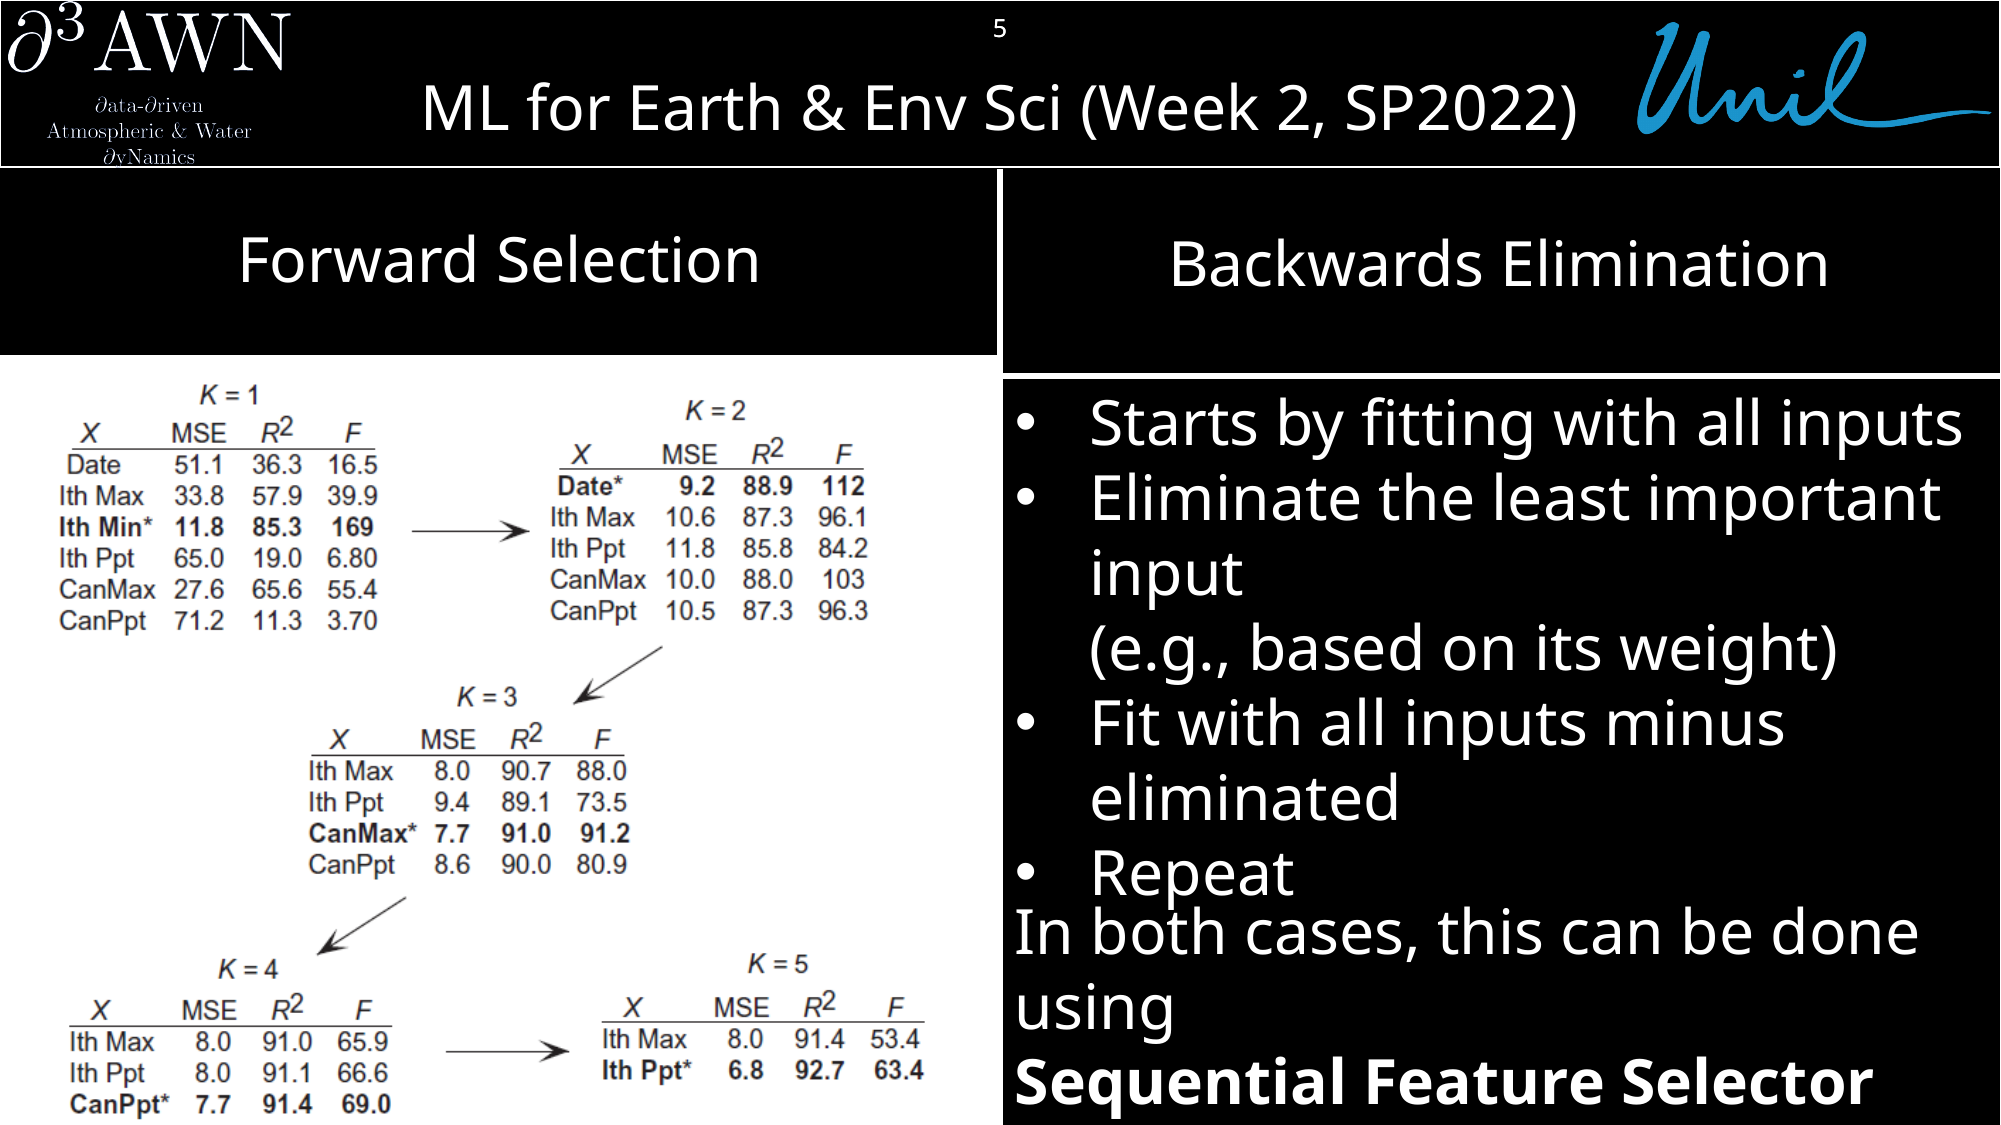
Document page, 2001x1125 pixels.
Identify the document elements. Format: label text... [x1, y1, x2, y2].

picture [1609, 22, 2000, 145]
picture [0, 0, 298, 168]
text_box Starts by fitting with all inputs Eliminate the least important input (e.g., based on its weight) Fit with all inputs minus eliminated Repeat [1001, 376, 2000, 884]
picture [0, 355, 1000, 1125]
text_box Forward Selection [0, 212, 999, 303]
slide_number 5 [774, 0, 1225, 60]
text_box In both cases, this can be done using Sequential Feature Selector in scikit-learn [1001, 884, 2000, 1125]
text_box Backwards Elimination [1001, 217, 2000, 307]
